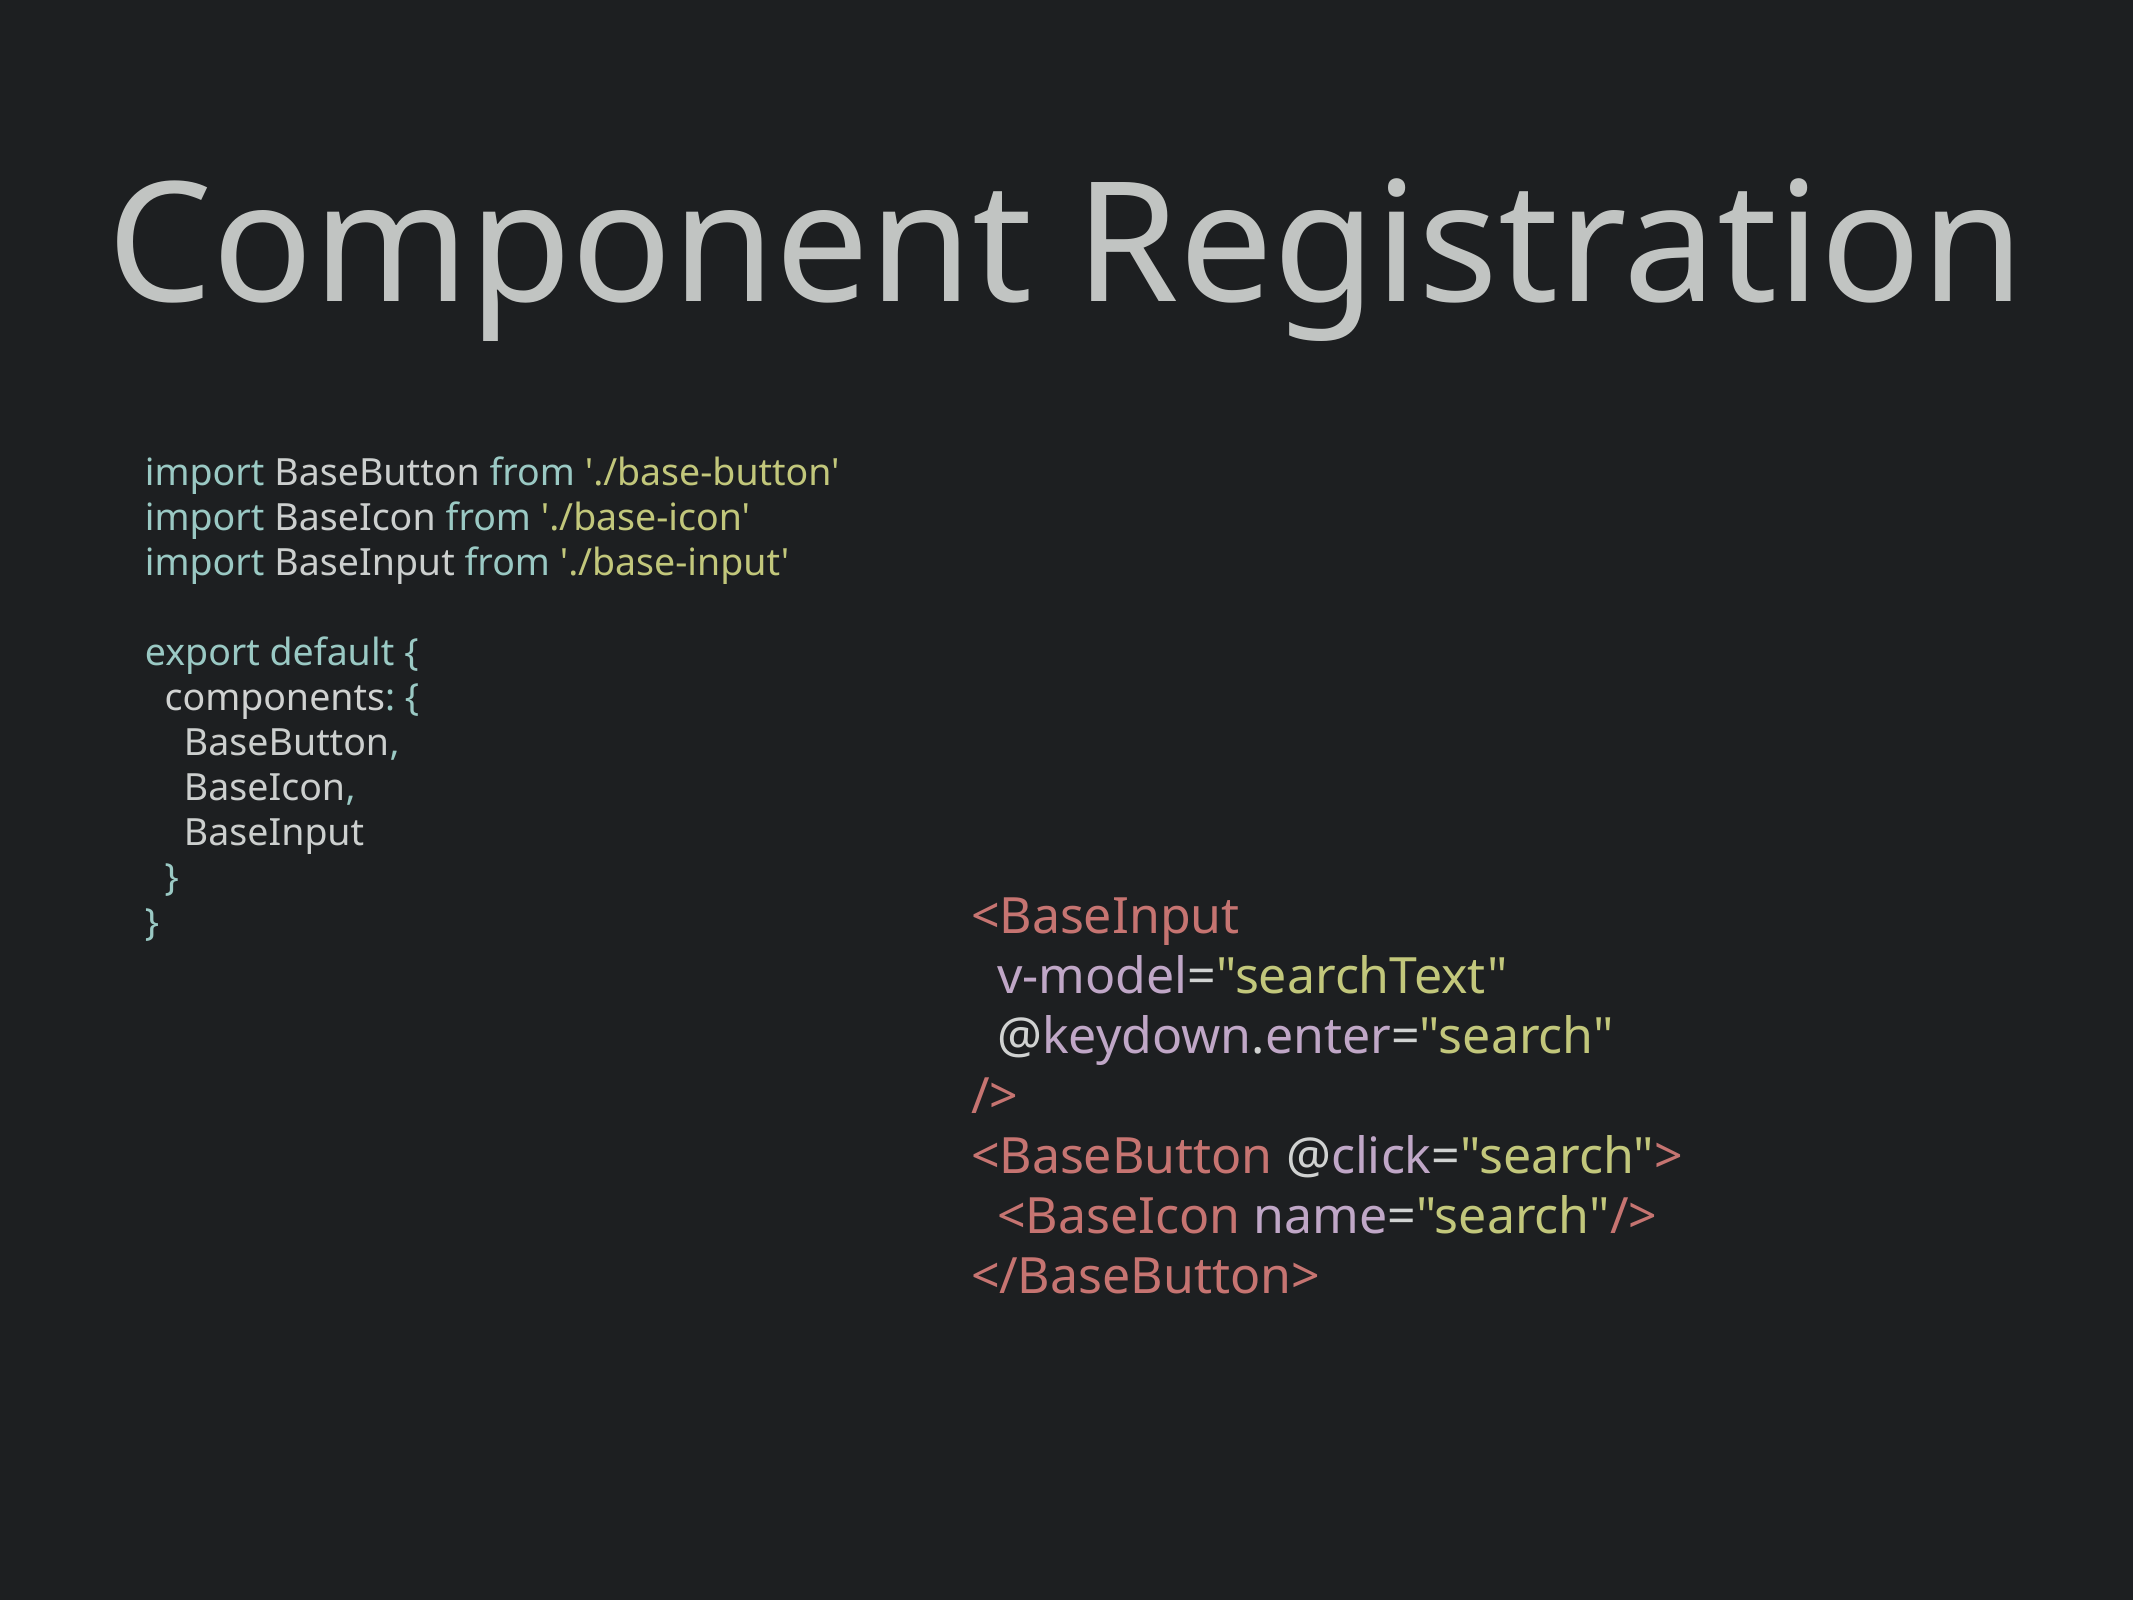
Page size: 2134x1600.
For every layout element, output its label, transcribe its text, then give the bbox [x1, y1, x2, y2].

text_box <BaseInput v-model="searchText" @keydown.enter="search" /> <BaseButton @click="search"> <BaseIcon name="search"/> </BaseButton> [962, 875, 1692, 1313]
text_box Component Registration [98, 86, 2035, 343]
text_box import BaseButton from './base-button' import BaseIcon from './base-icon' import BaseInput from './base-input' export default { components: { BaseButton, BaseIcon, BaseInput } } [136, 440, 1501, 952]
